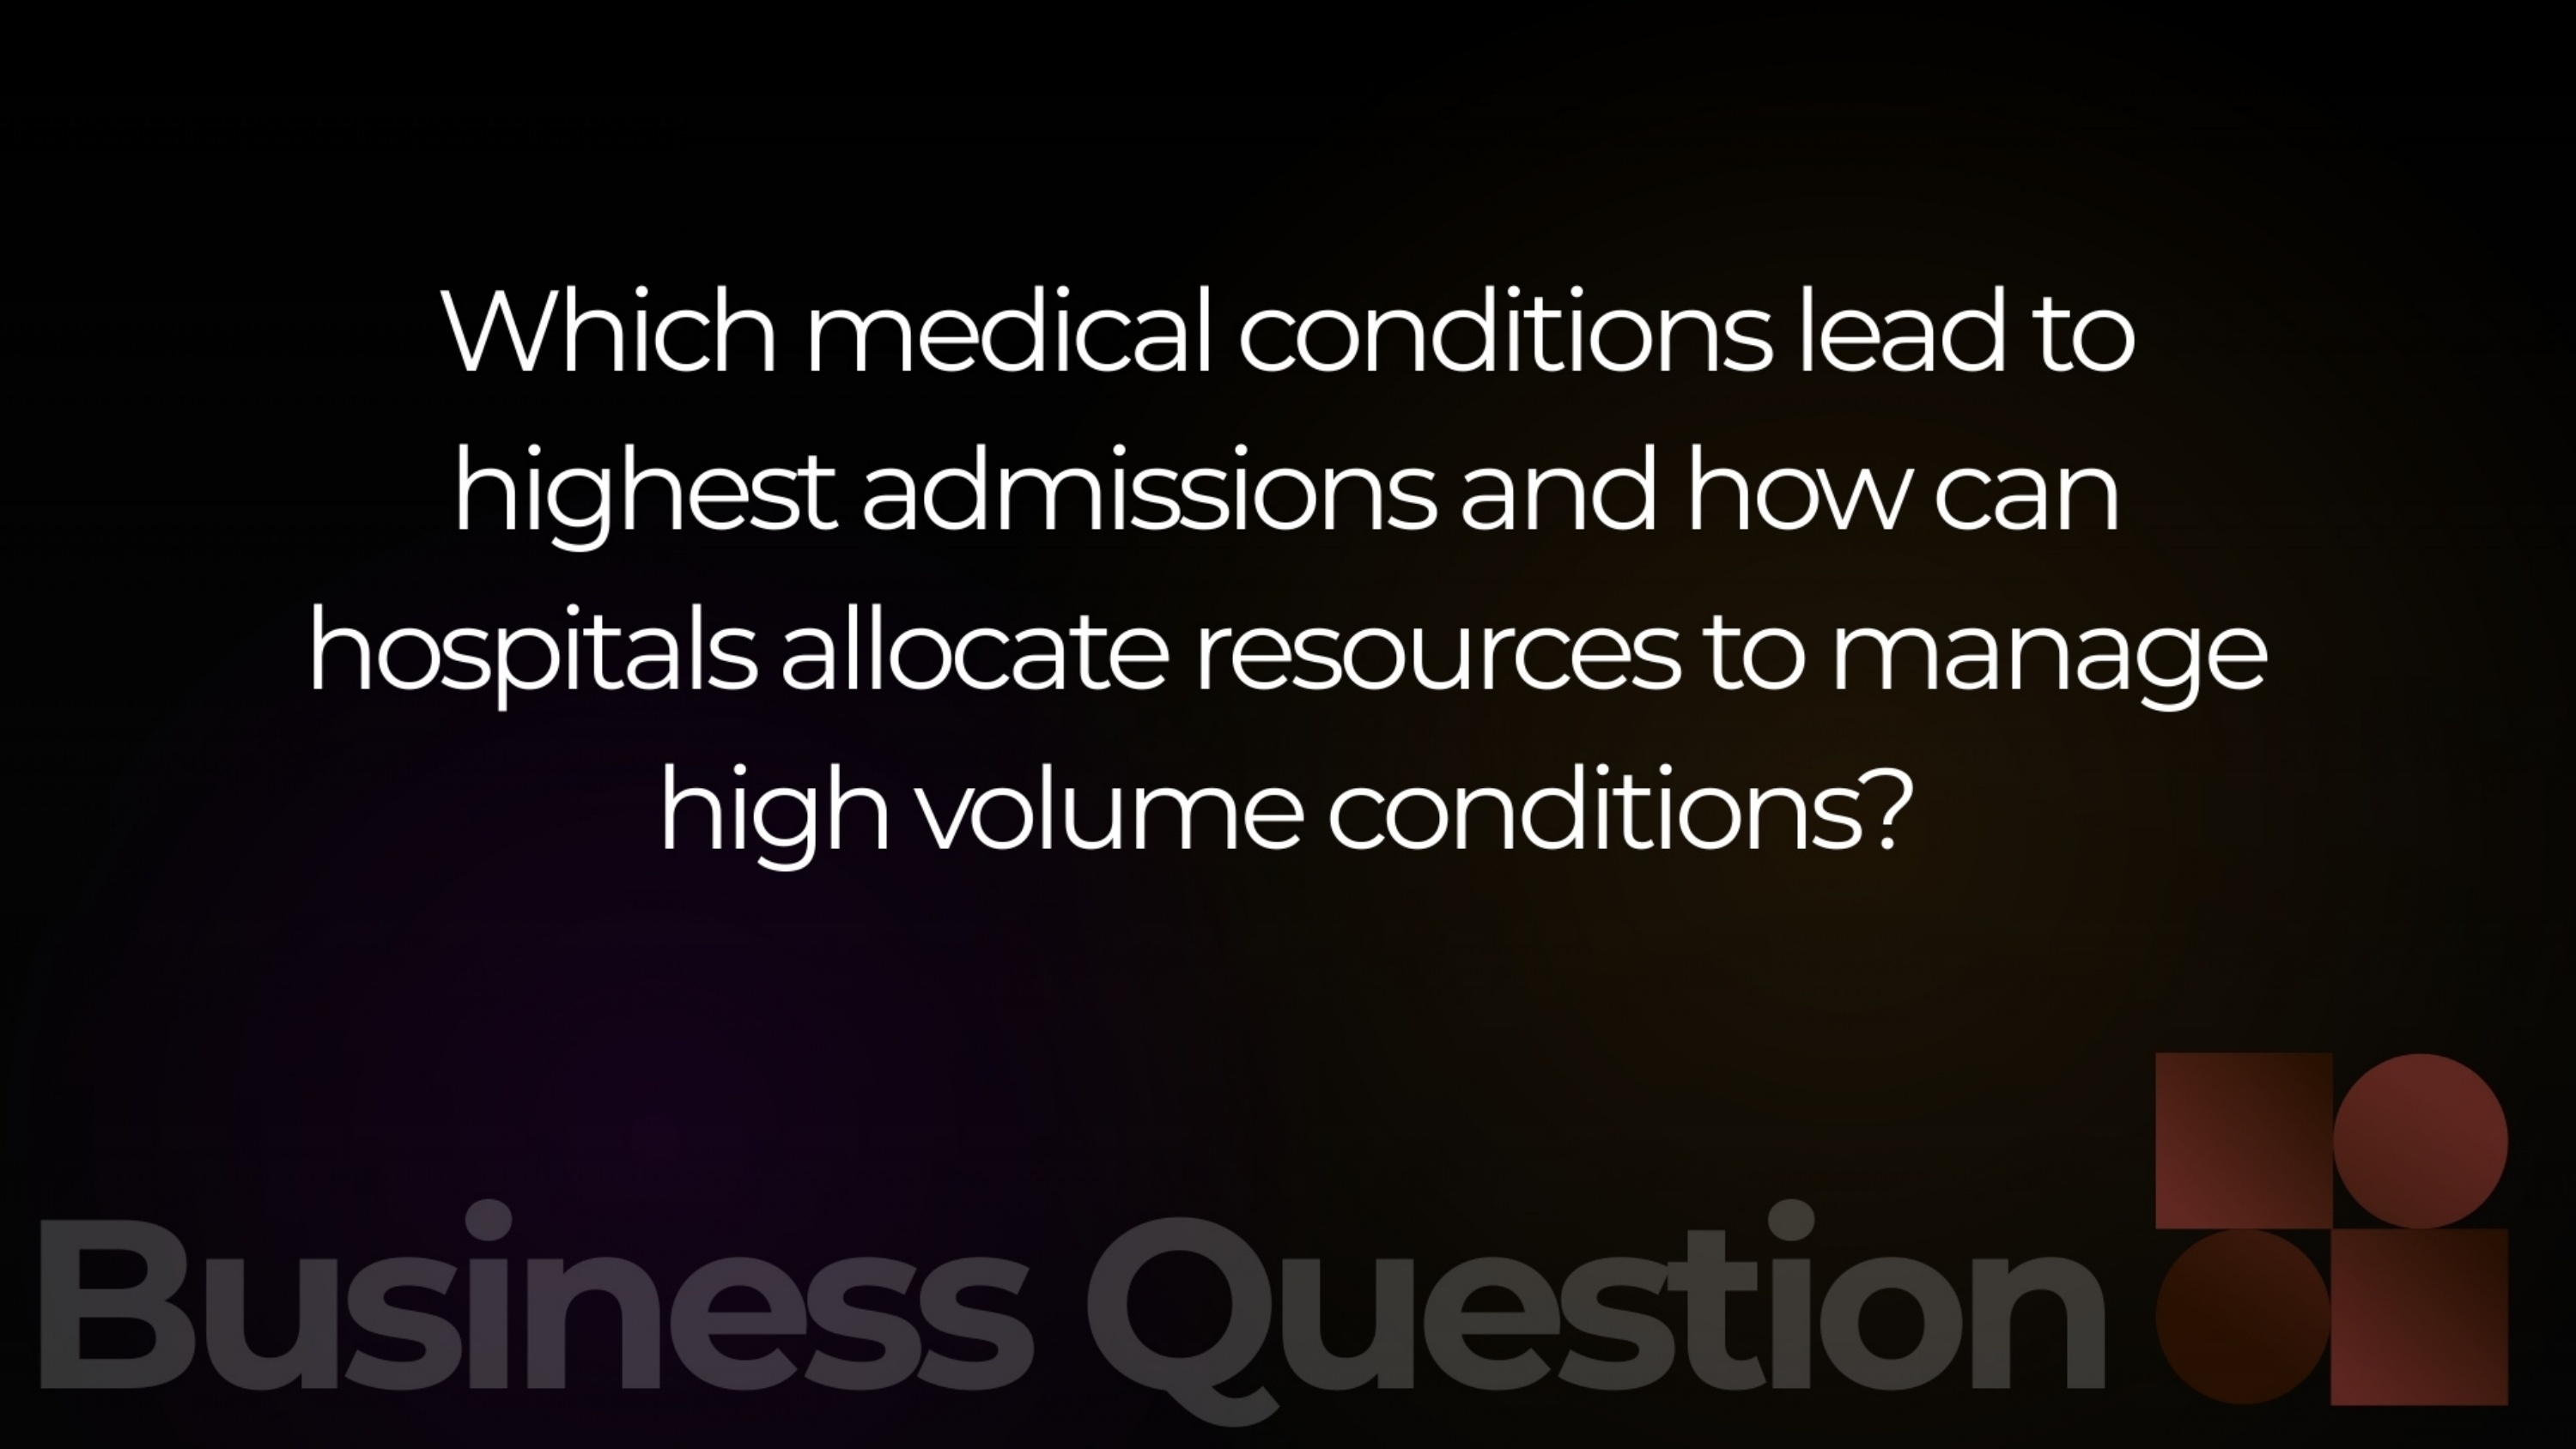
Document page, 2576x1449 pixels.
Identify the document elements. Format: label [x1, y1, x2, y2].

text_box [0, 0, 2576, 1449]
